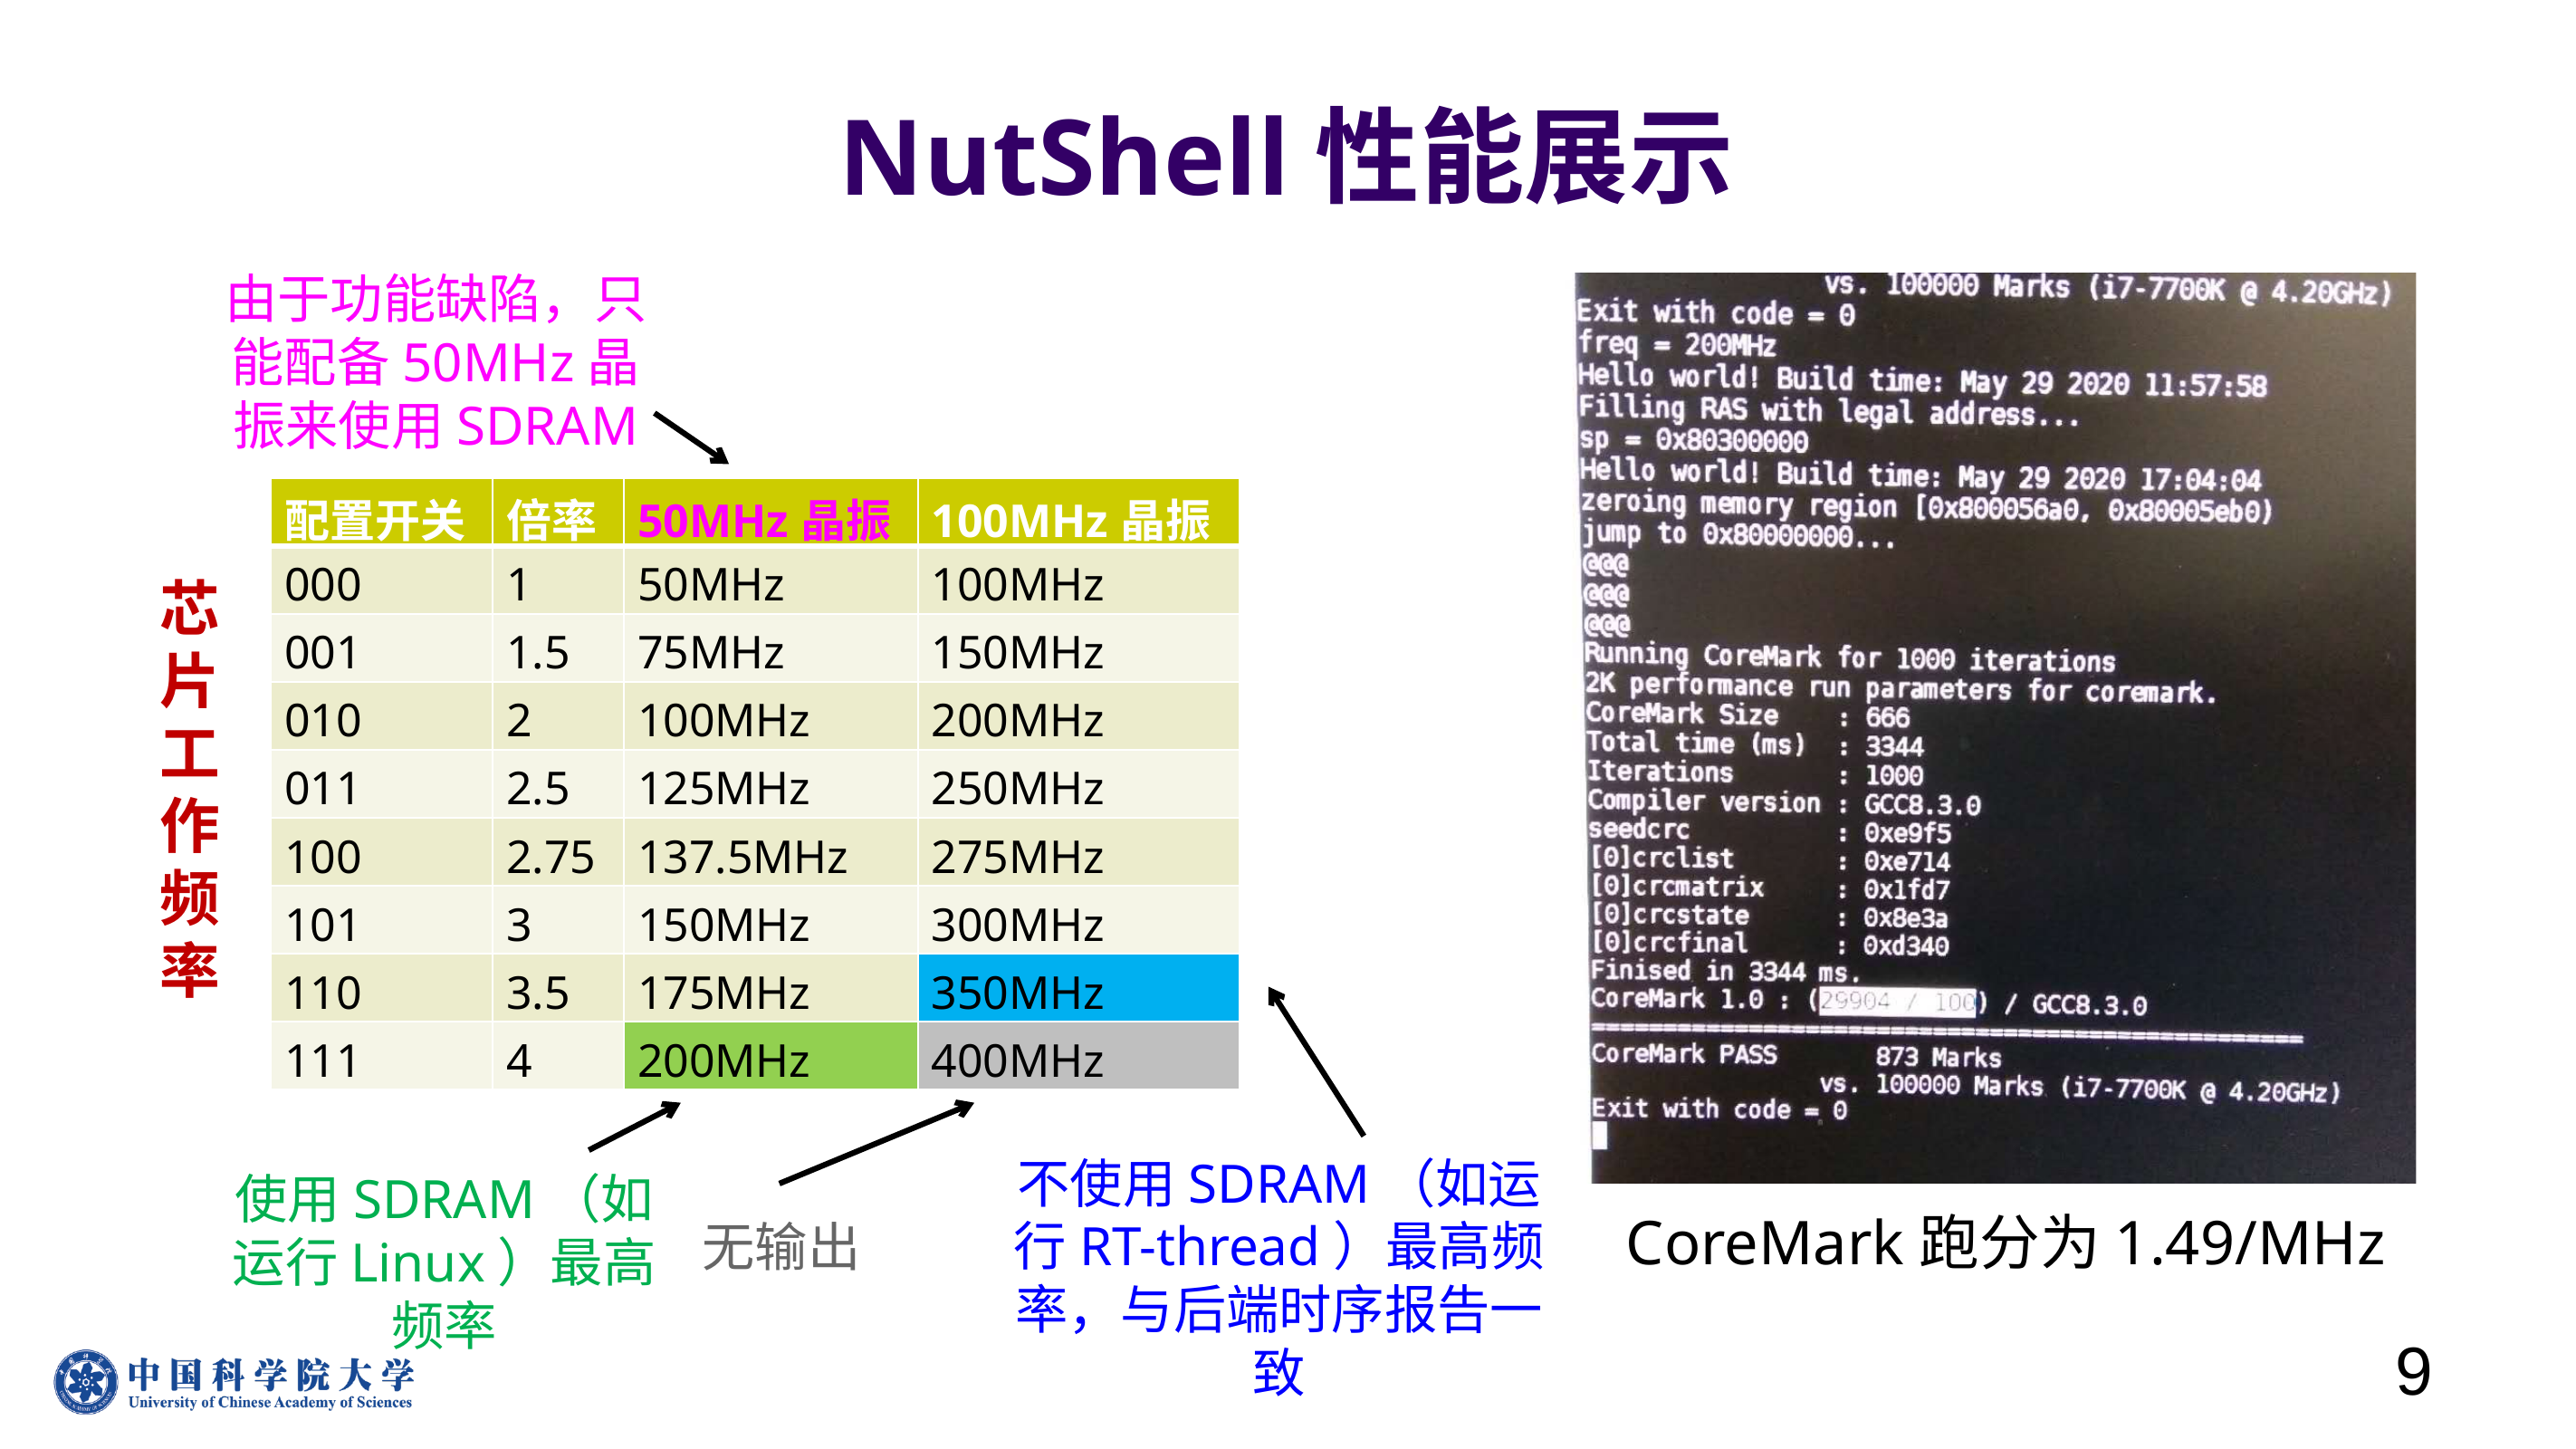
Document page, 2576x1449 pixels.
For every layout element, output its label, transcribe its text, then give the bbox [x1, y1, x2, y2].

table_cell 100 [272, 819, 492, 885]
text_box 芯片工作频率 [129, 563, 252, 1012]
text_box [1268, 986, 1365, 1137]
table_cell 2.75 [493, 819, 623, 885]
table_cell 150MHz [625, 887, 917, 953]
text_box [779, 1102, 975, 1185]
table_header 倍率 [493, 479, 623, 543]
table_cell 101 [272, 887, 492, 953]
table_cell 400MHz [919, 1022, 1239, 1089]
table_cell 111 [272, 1022, 492, 1089]
table_cell 75MHz [625, 615, 917, 681]
table_cell 300MHz [919, 887, 1239, 953]
slide_number 9 [1845, 1319, 2447, 1417]
table_header 50MHz晶振 [625, 479, 917, 543]
table_cell 1 [493, 549, 623, 613]
picture [1550, 272, 2417, 1184]
table_cell 150MHz [919, 615, 1239, 681]
text_box 使用SDRAM（如运行Linux）最高频率 [201, 1158, 688, 1363]
table_cell 2 [493, 683, 623, 749]
table_cell 1.5 [493, 615, 623, 681]
table_header 100MHz晶振 [919, 479, 1239, 543]
table_cell 010 [272, 683, 492, 749]
table_cell 011 [272, 751, 492, 817]
text_box CoreMark跑分为1.49/MHz [1594, 1196, 2417, 1283]
table_cell 000 [272, 549, 492, 613]
table_cell 200MHz [625, 1022, 917, 1089]
table_cell 4 [493, 1022, 623, 1089]
table_cell 250MHz [919, 751, 1239, 817]
table_cell 2.5 [493, 751, 623, 817]
table_cell 275MHz [919, 819, 1239, 885]
table_cell 110 [272, 955, 492, 1021]
table_cell 3 [493, 887, 623, 953]
table_cell 175MHz [625, 955, 917, 1021]
table_cell 350MHz [919, 955, 1239, 1021]
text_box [654, 412, 730, 465]
table_cell 200MHz [919, 683, 1239, 749]
table_cell 50MHz [625, 549, 917, 613]
table_cell 001 [272, 615, 492, 681]
text_box 不使用SDRAM（如运行RT-thread）最高频率，与后端时序报告一致 [980, 1143, 1578, 1410]
table_cell 100MHz [625, 683, 917, 749]
text_box 由于功能缺陷，只能配备50MHz晶振来使用SDRAM [205, 259, 667, 463]
table_cell 137.5MHz [625, 819, 917, 885]
table_cell 3.5 [493, 955, 623, 1021]
picture [53, 1349, 414, 1415]
text_box 无输出 [625, 1207, 938, 1284]
title NutShell性能展示 [129, 25, 2444, 223]
table_cell 100MHz [919, 549, 1239, 613]
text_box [588, 1102, 682, 1151]
table_header 配置开关 [272, 479, 492, 543]
table_cell 125MHz [625, 751, 917, 817]
